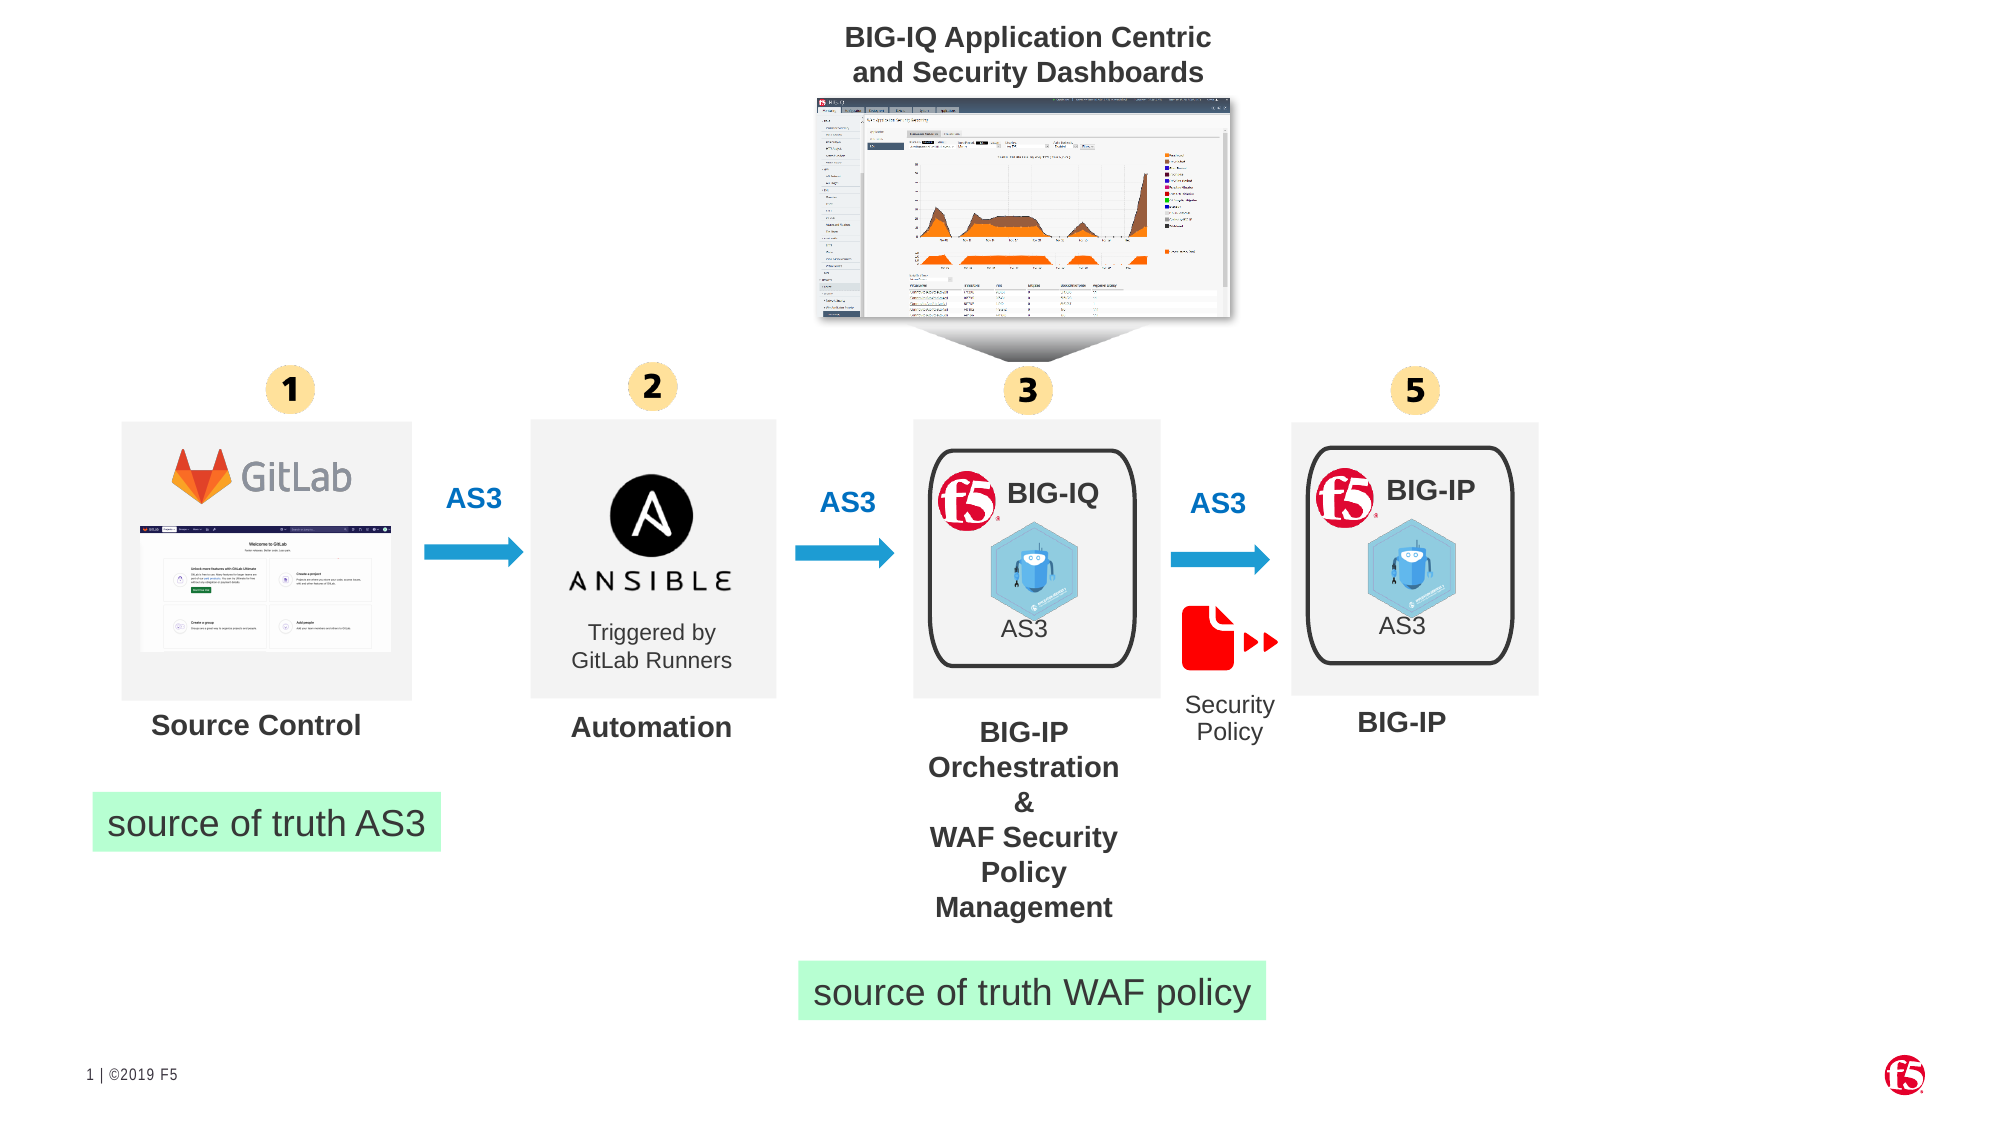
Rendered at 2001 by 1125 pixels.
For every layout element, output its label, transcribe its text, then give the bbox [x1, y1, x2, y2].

text_box [1290, 421, 1540, 697]
picture [817, 98, 1230, 424]
text_box Security Policy [1136, 684, 1324, 753]
text_box [912, 418, 1162, 688]
text_box AS3 [420, 461, 541, 532]
text_box Automation [545, 690, 819, 761]
text_box [121, 421, 413, 702]
picture [558, 458, 739, 601]
text_box AS3 [794, 466, 915, 537]
picture [256, 355, 324, 423]
text_box [530, 418, 777, 592]
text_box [986, 519, 1082, 655]
text_box [794, 537, 896, 571]
text_box BIG-IP [1266, 685, 1538, 756]
text_box Source Control [125, 688, 422, 759]
text_box [1169, 541, 1272, 578]
text_box BIG-IQ Application Centric and Security Dashboards [797, 0, 1260, 115]
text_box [1363, 516, 1460, 652]
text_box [1307, 447, 1513, 664]
text_box [1243, 632, 1259, 652]
text_box source of truth WAF policy [798, 960, 1267, 1021]
text_box BIG-IP Orchestration & WAF Security Policy Management [888, 688, 1160, 949]
picture [619, 352, 686, 420]
picture [140, 427, 391, 653]
text_box Triggered by GitLab Runners [515, 592, 789, 699]
text_box AS3 [1164, 467, 1286, 537]
text_box [1182, 605, 1234, 671]
picture [1381, 356, 1449, 424]
text_box [423, 534, 526, 570]
text_box source of truth AS3 [92, 791, 441, 852]
text_box [1263, 632, 1278, 652]
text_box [929, 450, 1135, 667]
